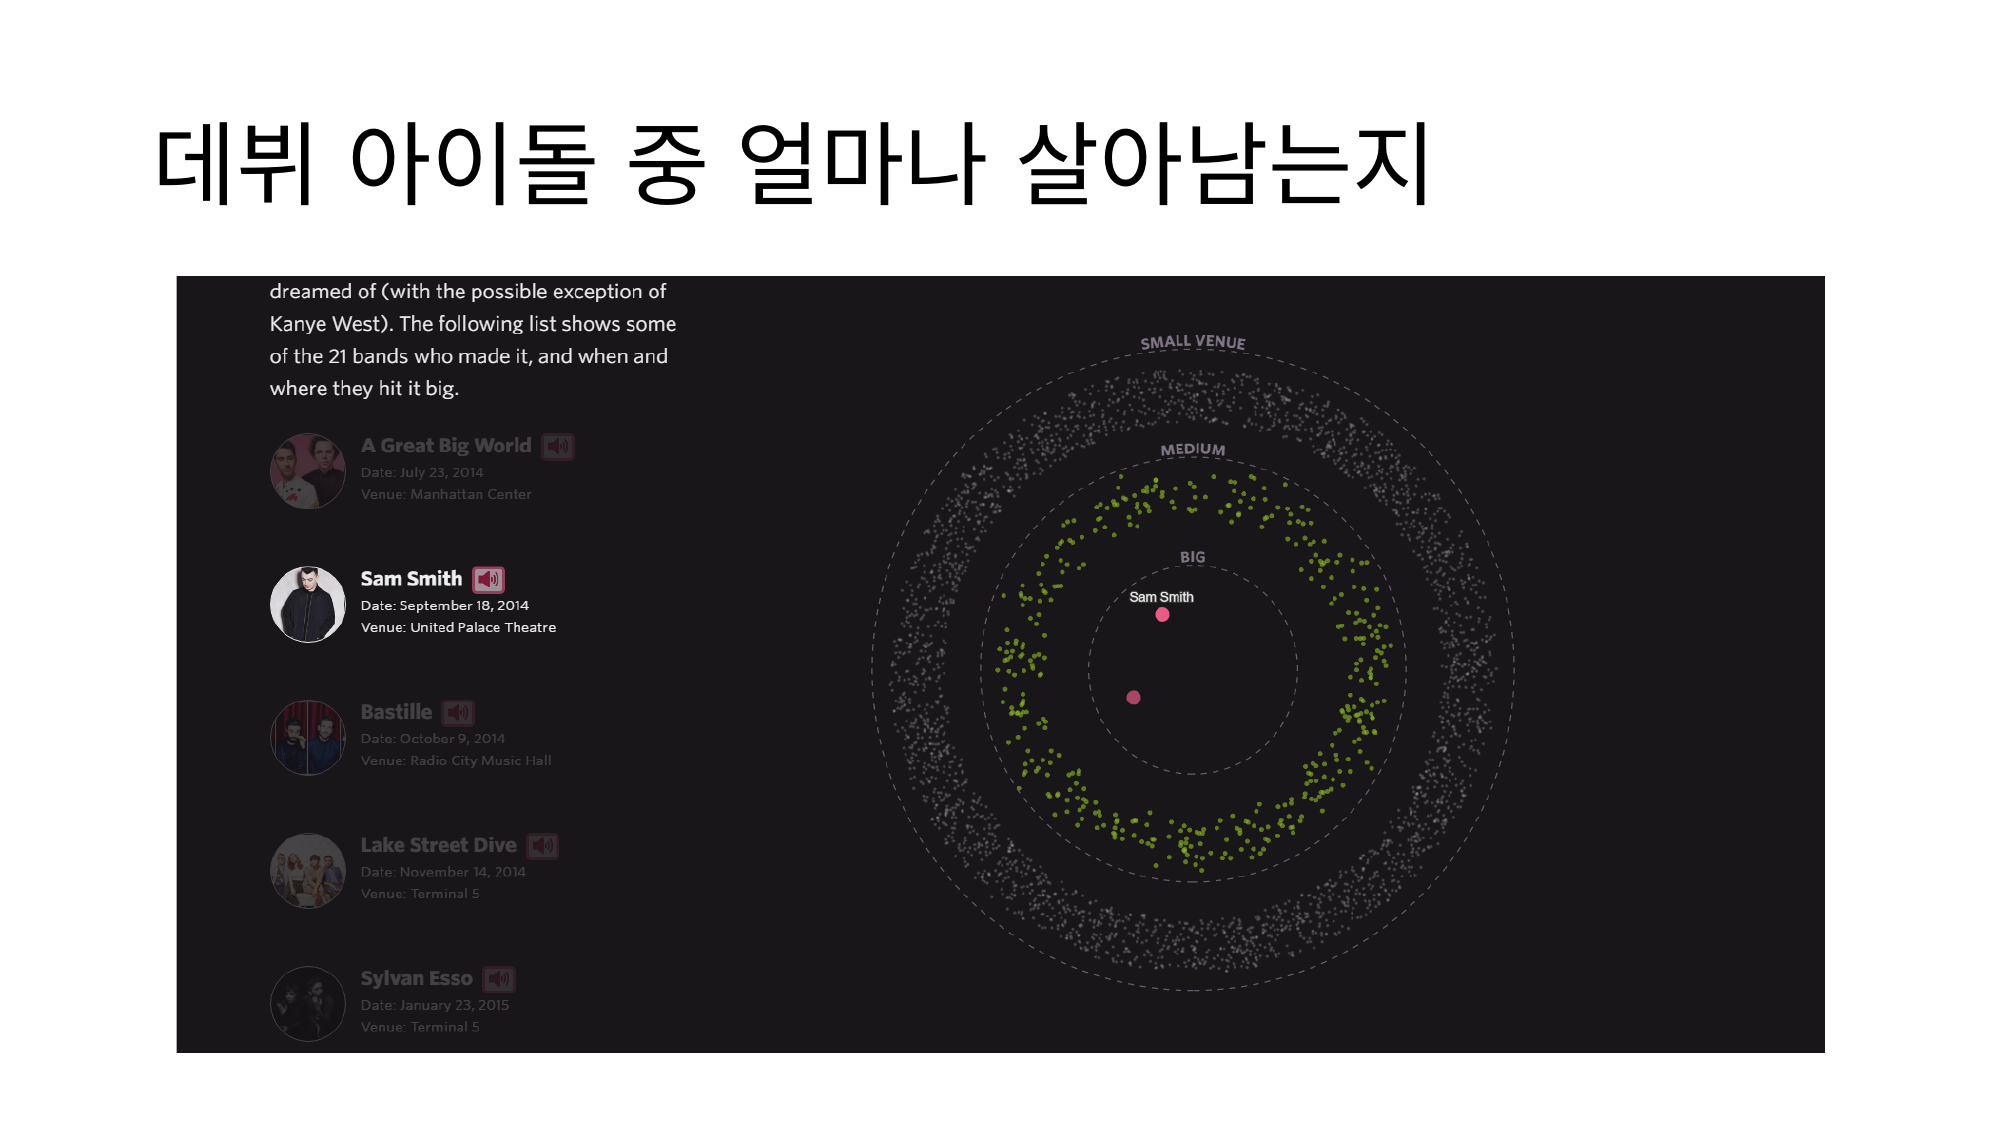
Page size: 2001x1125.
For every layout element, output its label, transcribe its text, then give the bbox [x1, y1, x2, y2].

picture [176, 276, 1825, 1053]
title 데뷔 아이돌 중 얼마나 살아남는지 [137, 59, 1863, 278]
